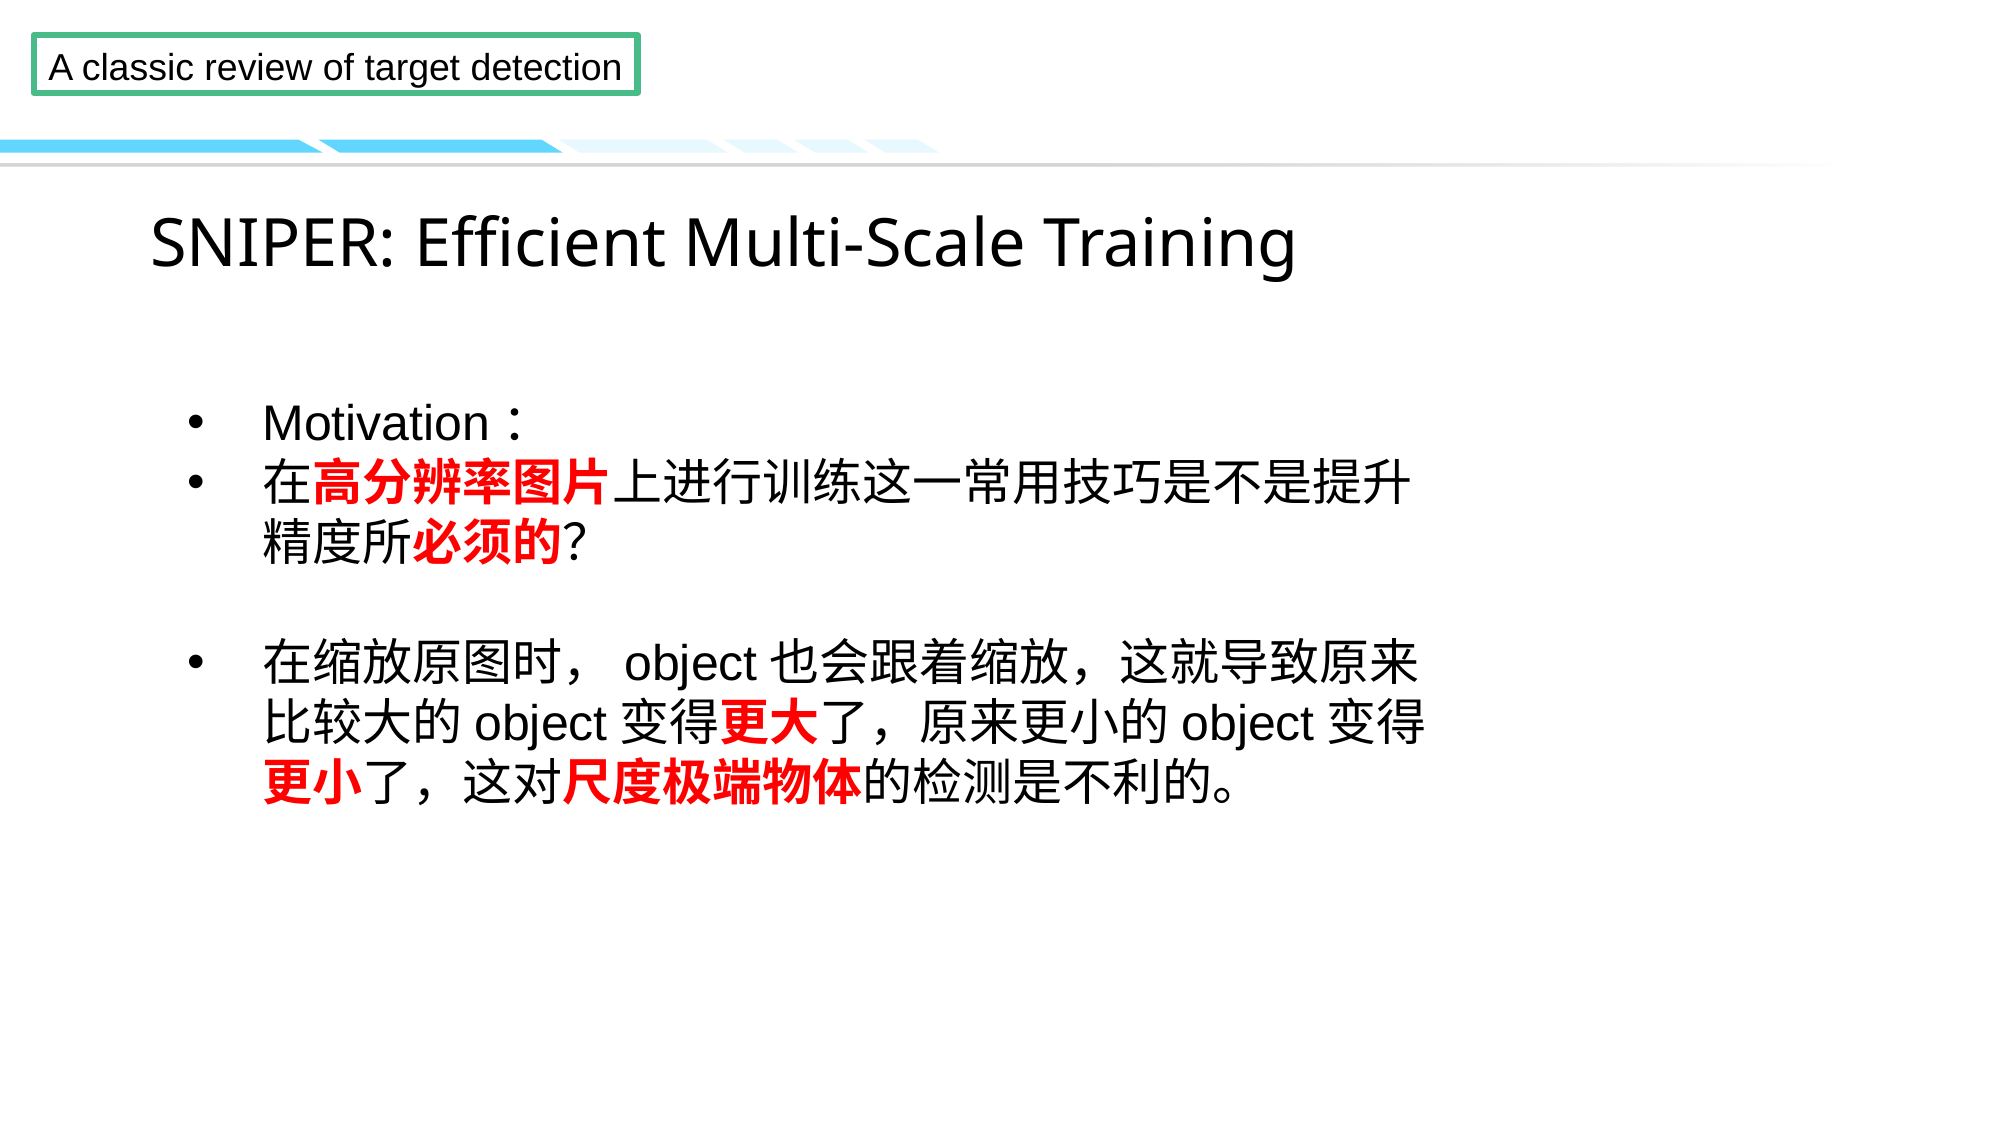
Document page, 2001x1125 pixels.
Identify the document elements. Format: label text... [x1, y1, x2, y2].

picture [0, 163, 1851, 167]
title SNIPER: Efficient Multi-Scale Training [150, 200, 1396, 362]
list Motivation： 在高分辨率图片上进行训练这一常用技巧是不是提升精度所必须的？ 在缩放原图时，object也会跟着缩放，这就导致原来比较大的object变得更大了，原来更小的object变得更小了，这对尺度极端物体的检测是不利的。 [187, 390, 1434, 815]
